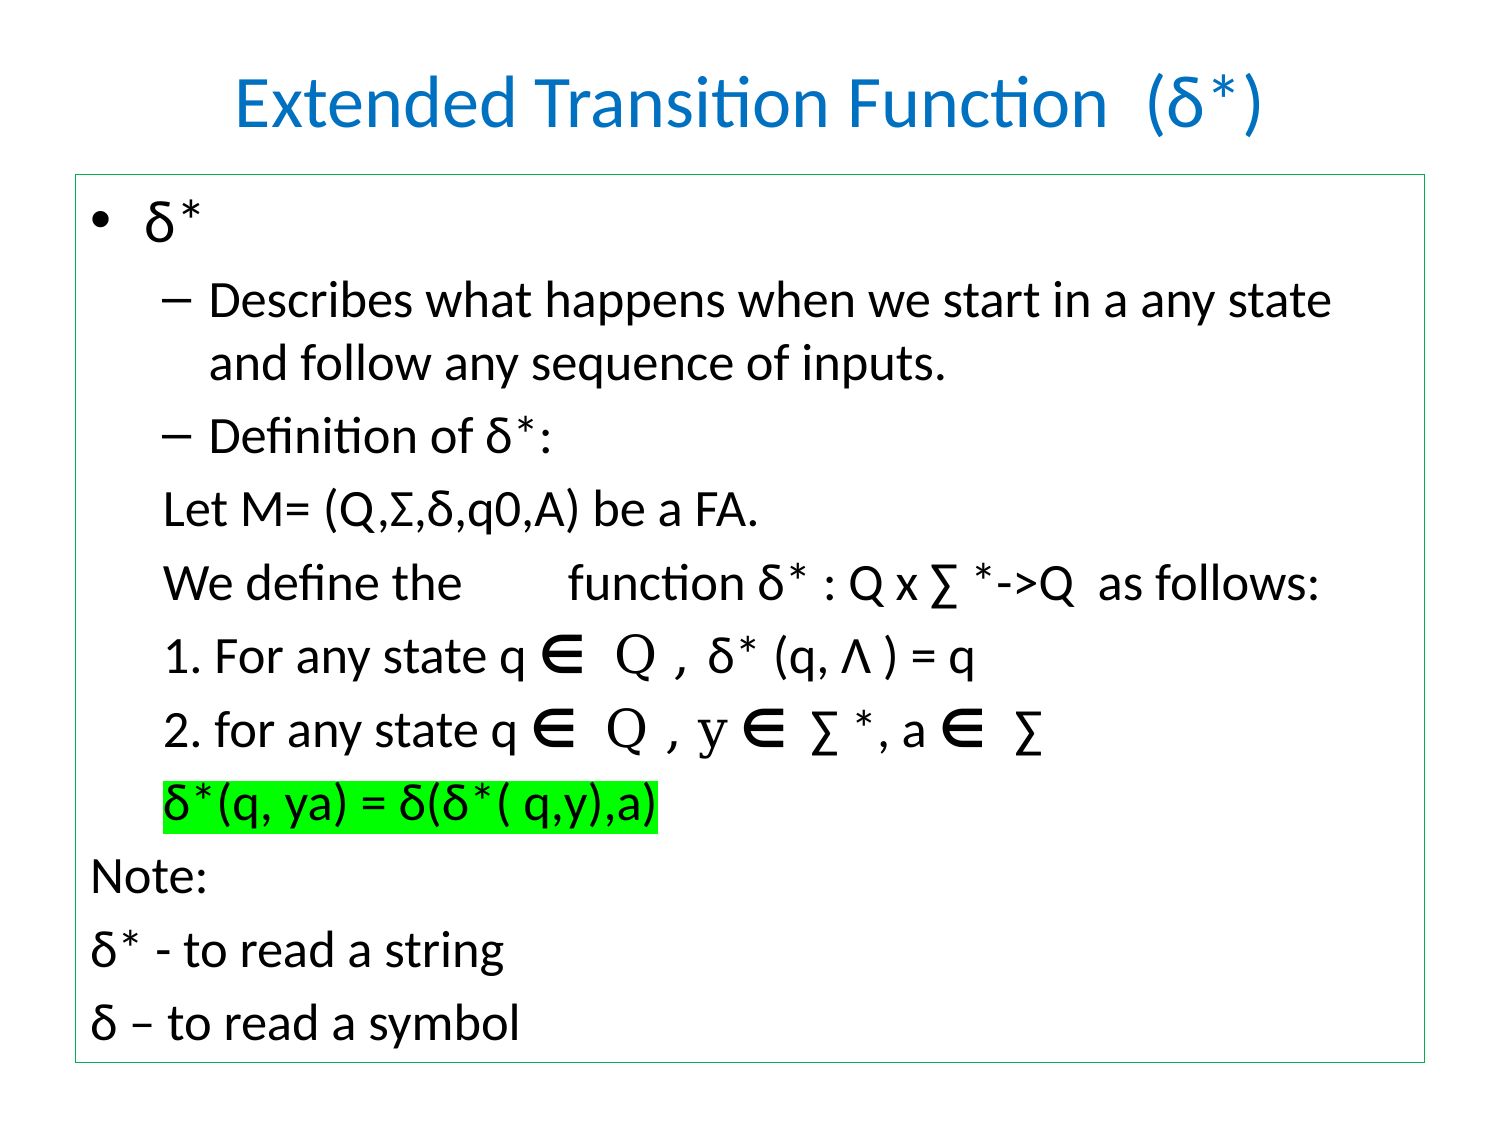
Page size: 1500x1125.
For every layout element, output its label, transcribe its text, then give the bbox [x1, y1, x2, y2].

list δ* Describes what happens when we start in a any state and follow any sequence of inputs. Definition of δ*: Let M= (Q,Σ,δ,q0,A) be a FA. We define the function δ* : Q x ∑ *->Q as follows: 1. For any state q ∈ Q , δ* (q, Λ ) = q 2. for any state q ∈ Q , y ∈ ∑ *, a ∈ ∑ δ*(q, ya) = δ(δ*( q,y),a) Note: δ* - to read a string δ – to read a symbol [75, 174, 1425, 1063]
title Extended Transition Function (δ*) [75, 45, 1425, 150]
